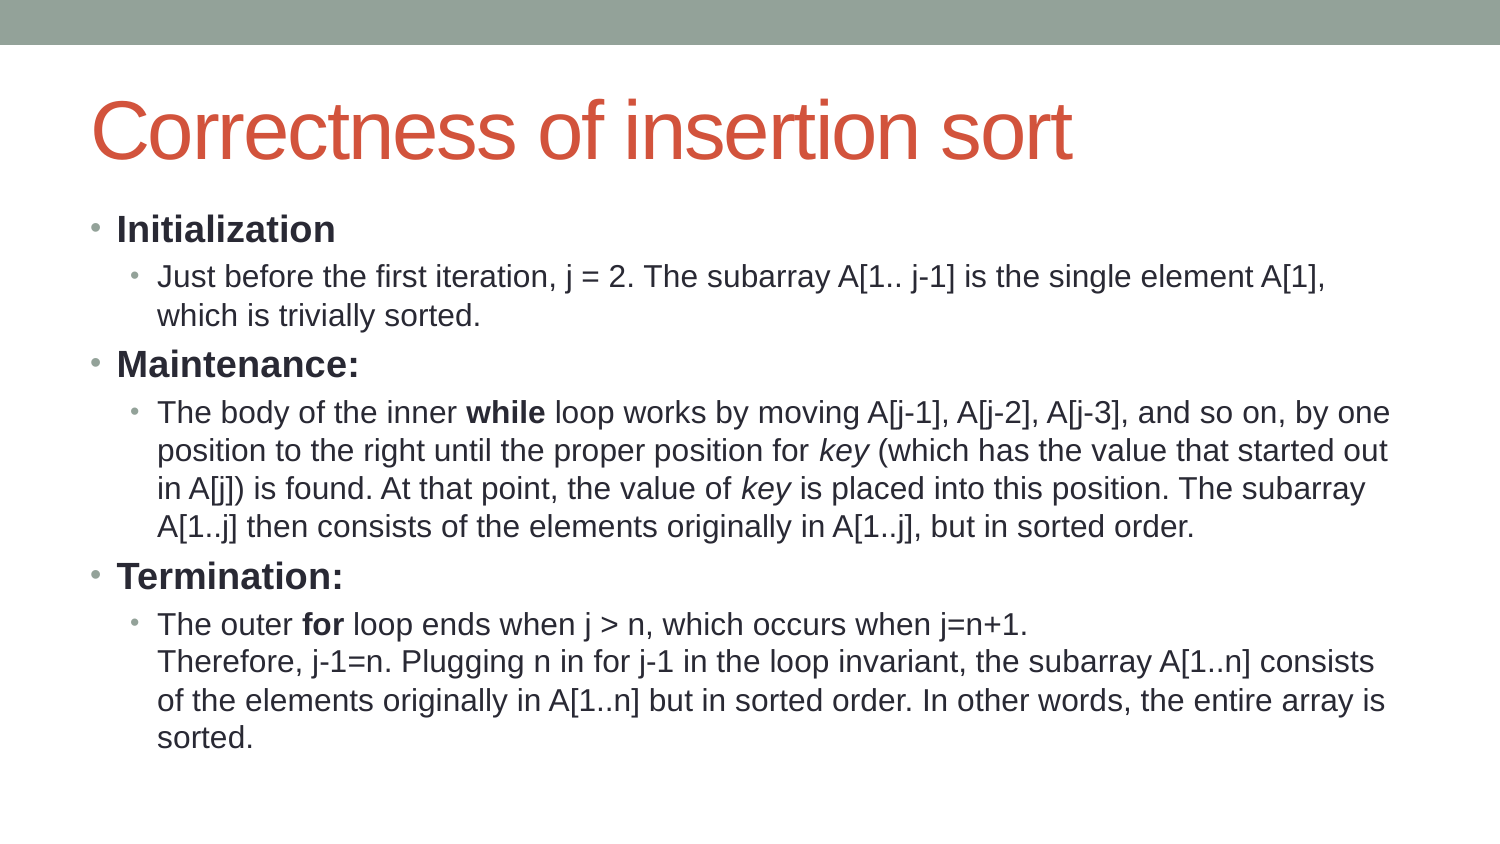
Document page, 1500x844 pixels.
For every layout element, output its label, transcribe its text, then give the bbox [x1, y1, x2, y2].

title Correctness of insertion sort [75, 65, 1425, 188]
list Initialization Just before the first iteration, j = 2. The subarray A[1.. j-1] is the single element A[1], which is trivially sorted. Maintenance: The body of the inner while loop works by moving A[j-1], A[j-2], A[j-3], and so on, by one position to the right until the proper position for key (which has the value that started out in A[j]) is found. At that point, the value of key is placed into this position. The subarray A[1..j] then consists of the elements originally in A[1..j], but in sorted order. Termination: The outer for loop ends when j > n, which occurs when j=n+1. Therefore, j-1=n. Plugging n in for j-1 in the loop invariant, the subarray A[1..n] consists of the elements originally in A[1..n] but in sorted order. In other words, the entire array is sorted. [75, 196, 1425, 797]
